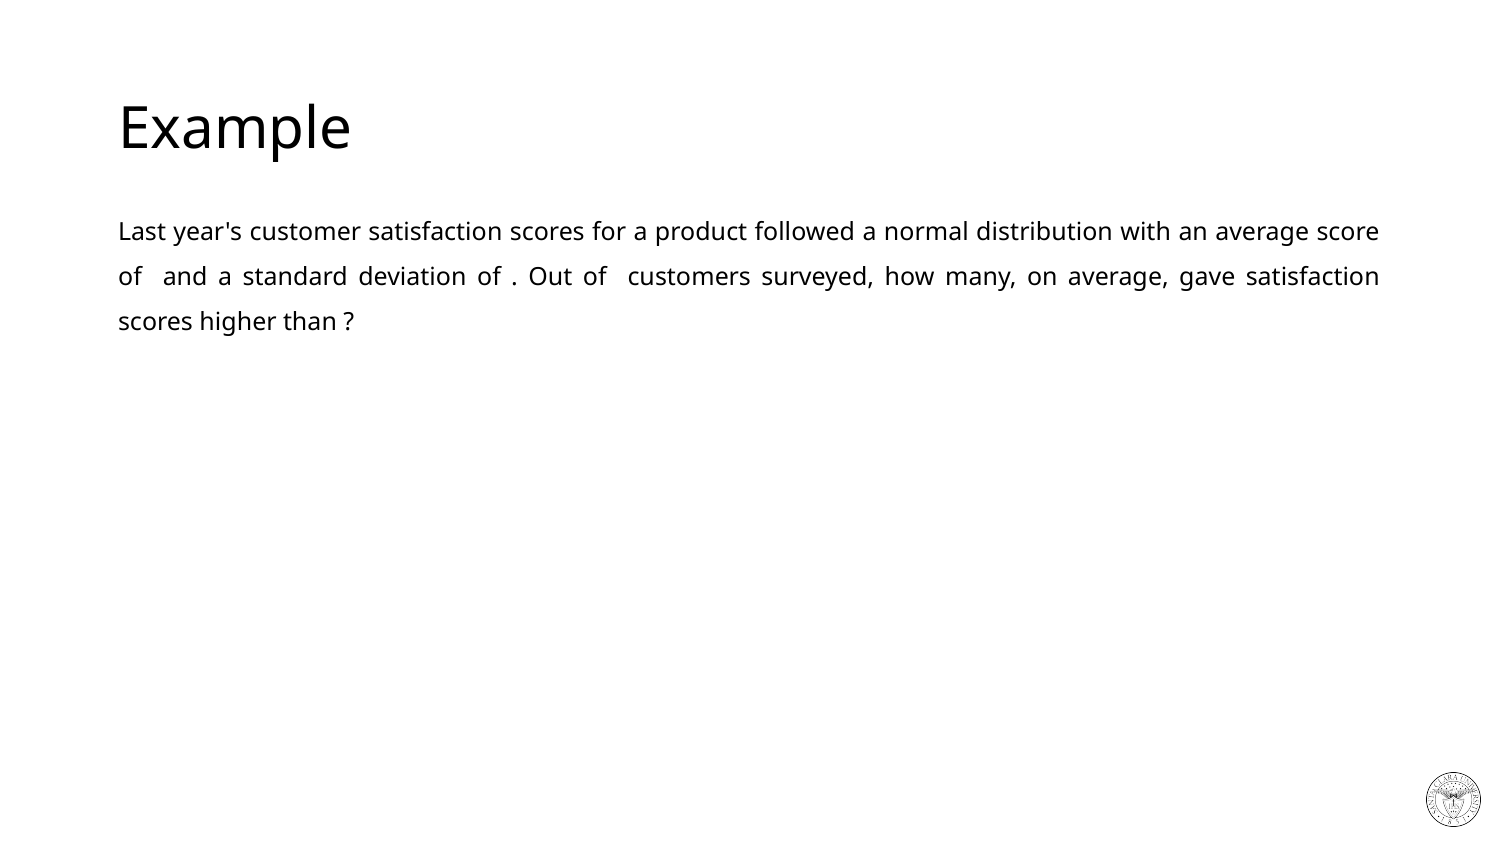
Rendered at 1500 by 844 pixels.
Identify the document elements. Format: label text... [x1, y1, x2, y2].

picture [1426, 772, 1481, 827]
title Example [103, 44, 1397, 169]
